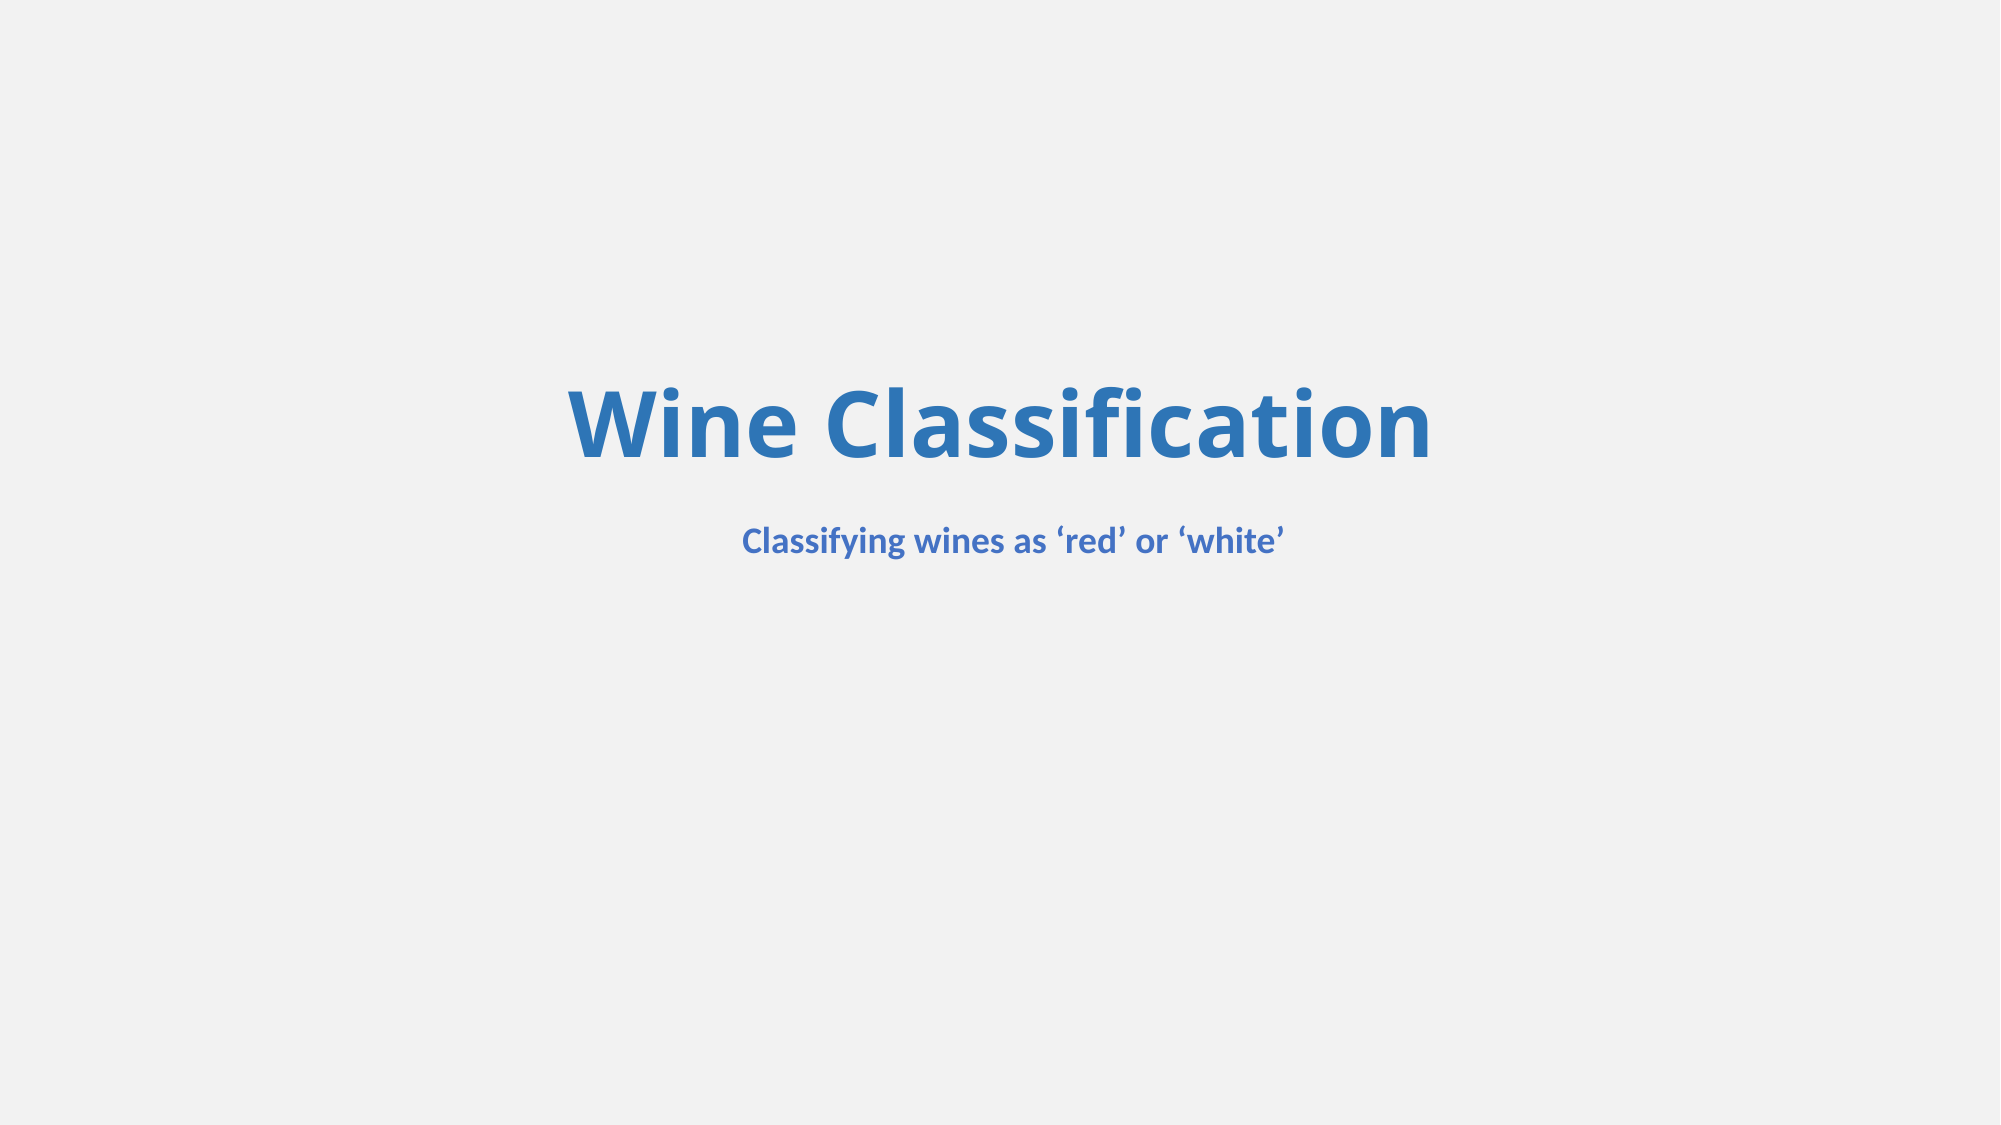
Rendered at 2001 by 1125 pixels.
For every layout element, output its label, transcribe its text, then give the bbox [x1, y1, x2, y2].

text_box Classifying wines as ‘red’ or ‘white’ [353, 508, 1668, 569]
title Wine Classification [47, 294, 1958, 562]
